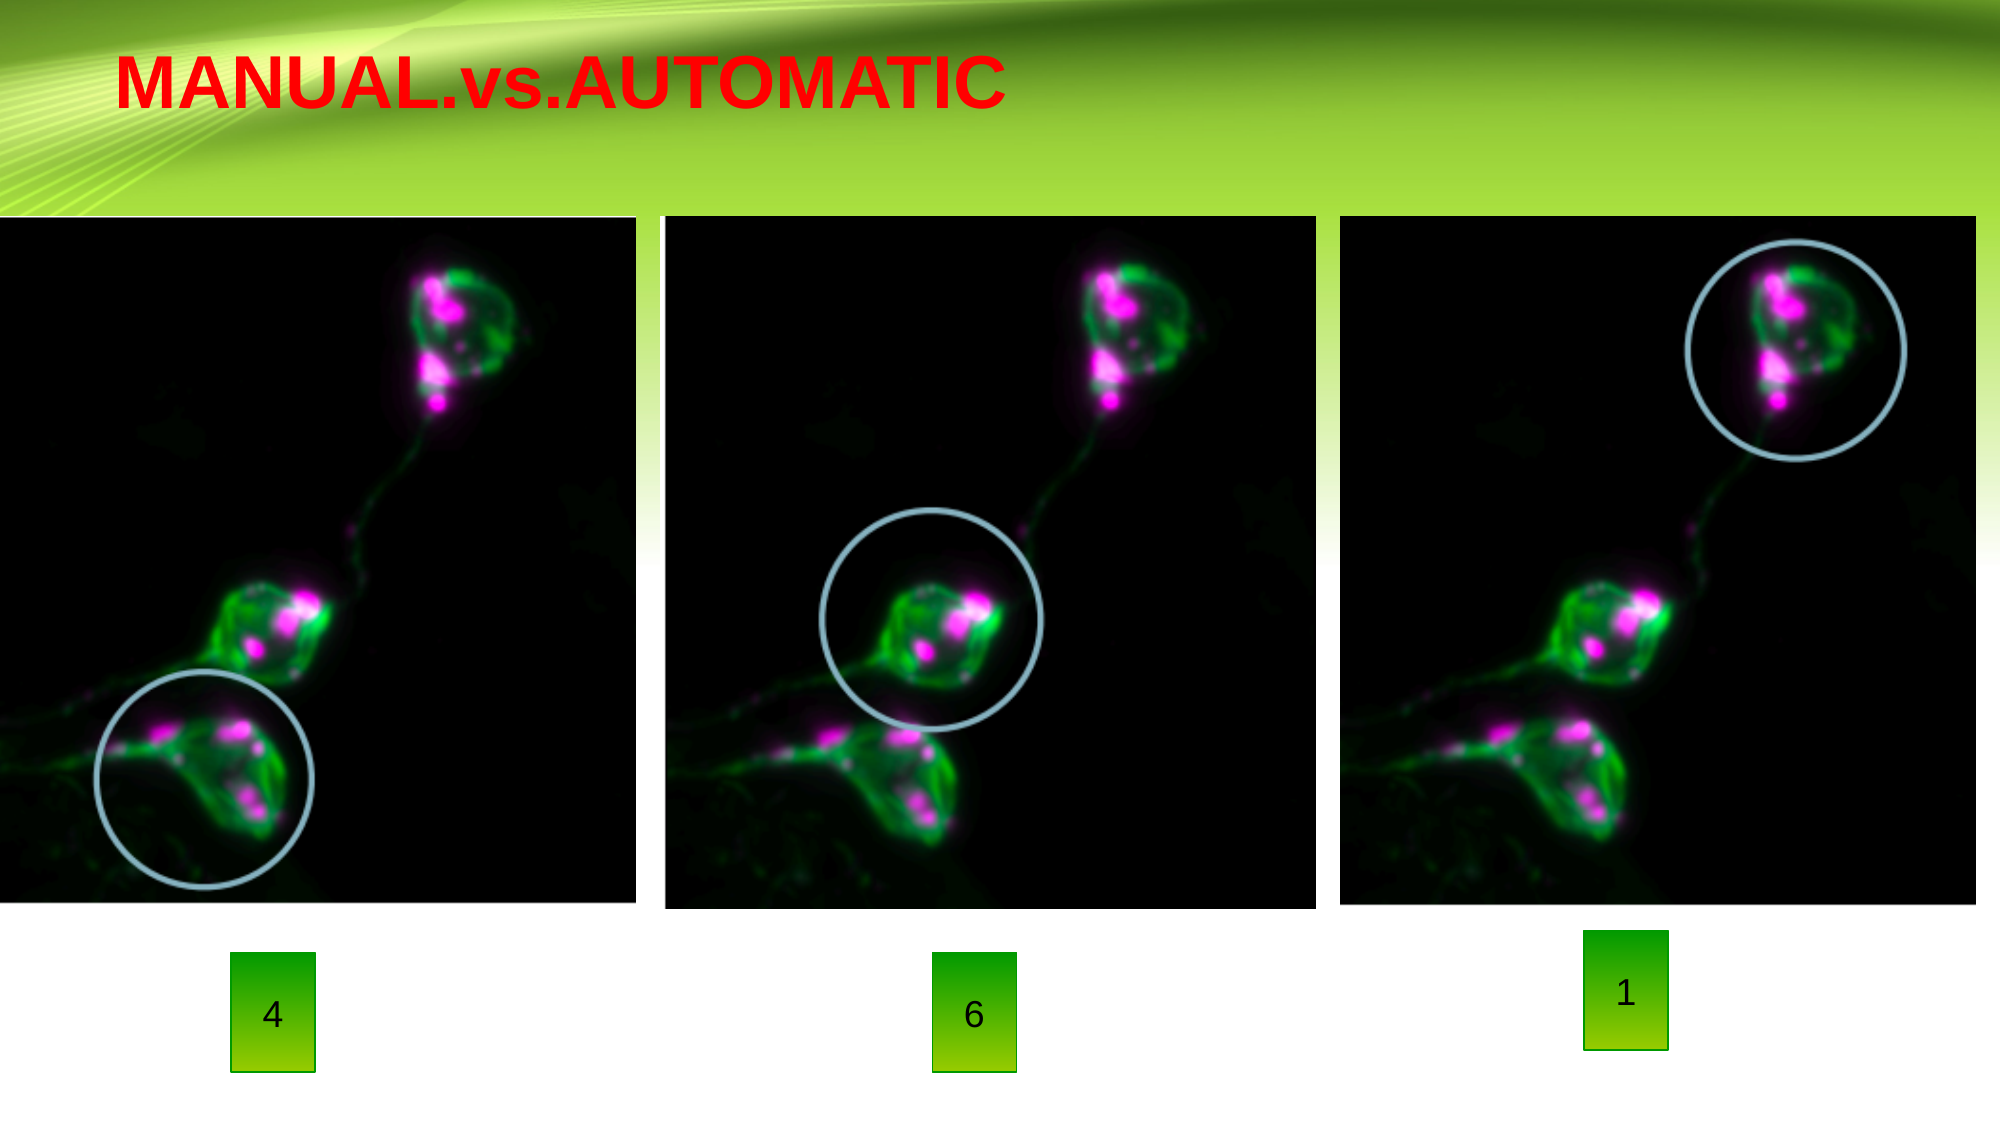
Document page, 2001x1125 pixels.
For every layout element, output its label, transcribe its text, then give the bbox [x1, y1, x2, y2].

picture [0, 0, 2000, 1125]
text_box 6 [932, 952, 1017, 1073]
title MANUAL.vs.AUTOMATIC [99, 30, 1901, 127]
text_box 1 [1583, 930, 1668, 1051]
text_box 4 [231, 952, 316, 1073]
